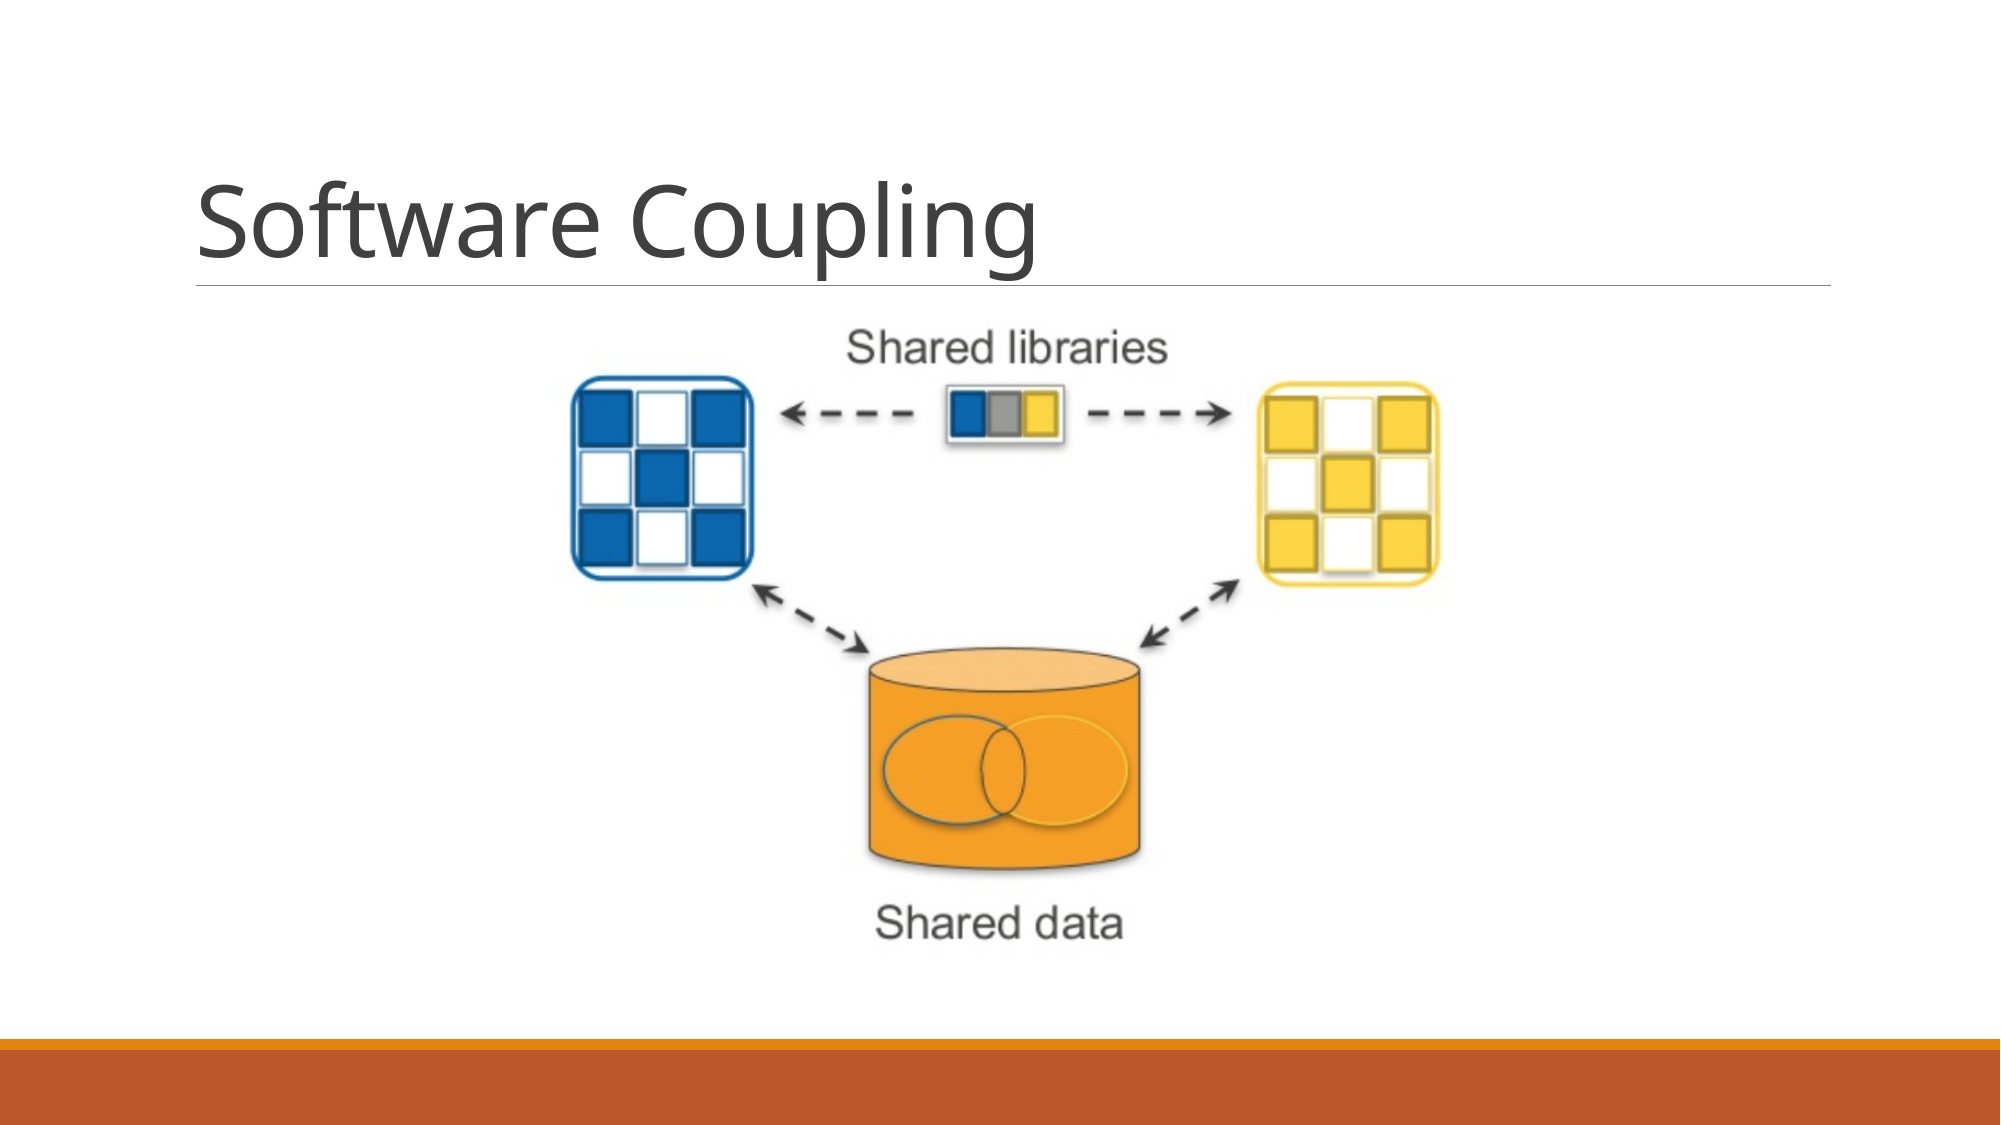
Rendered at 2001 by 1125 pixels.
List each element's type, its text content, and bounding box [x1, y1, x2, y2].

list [552, 302, 1457, 964]
title Software Coupling [180, 47, 1830, 285]
